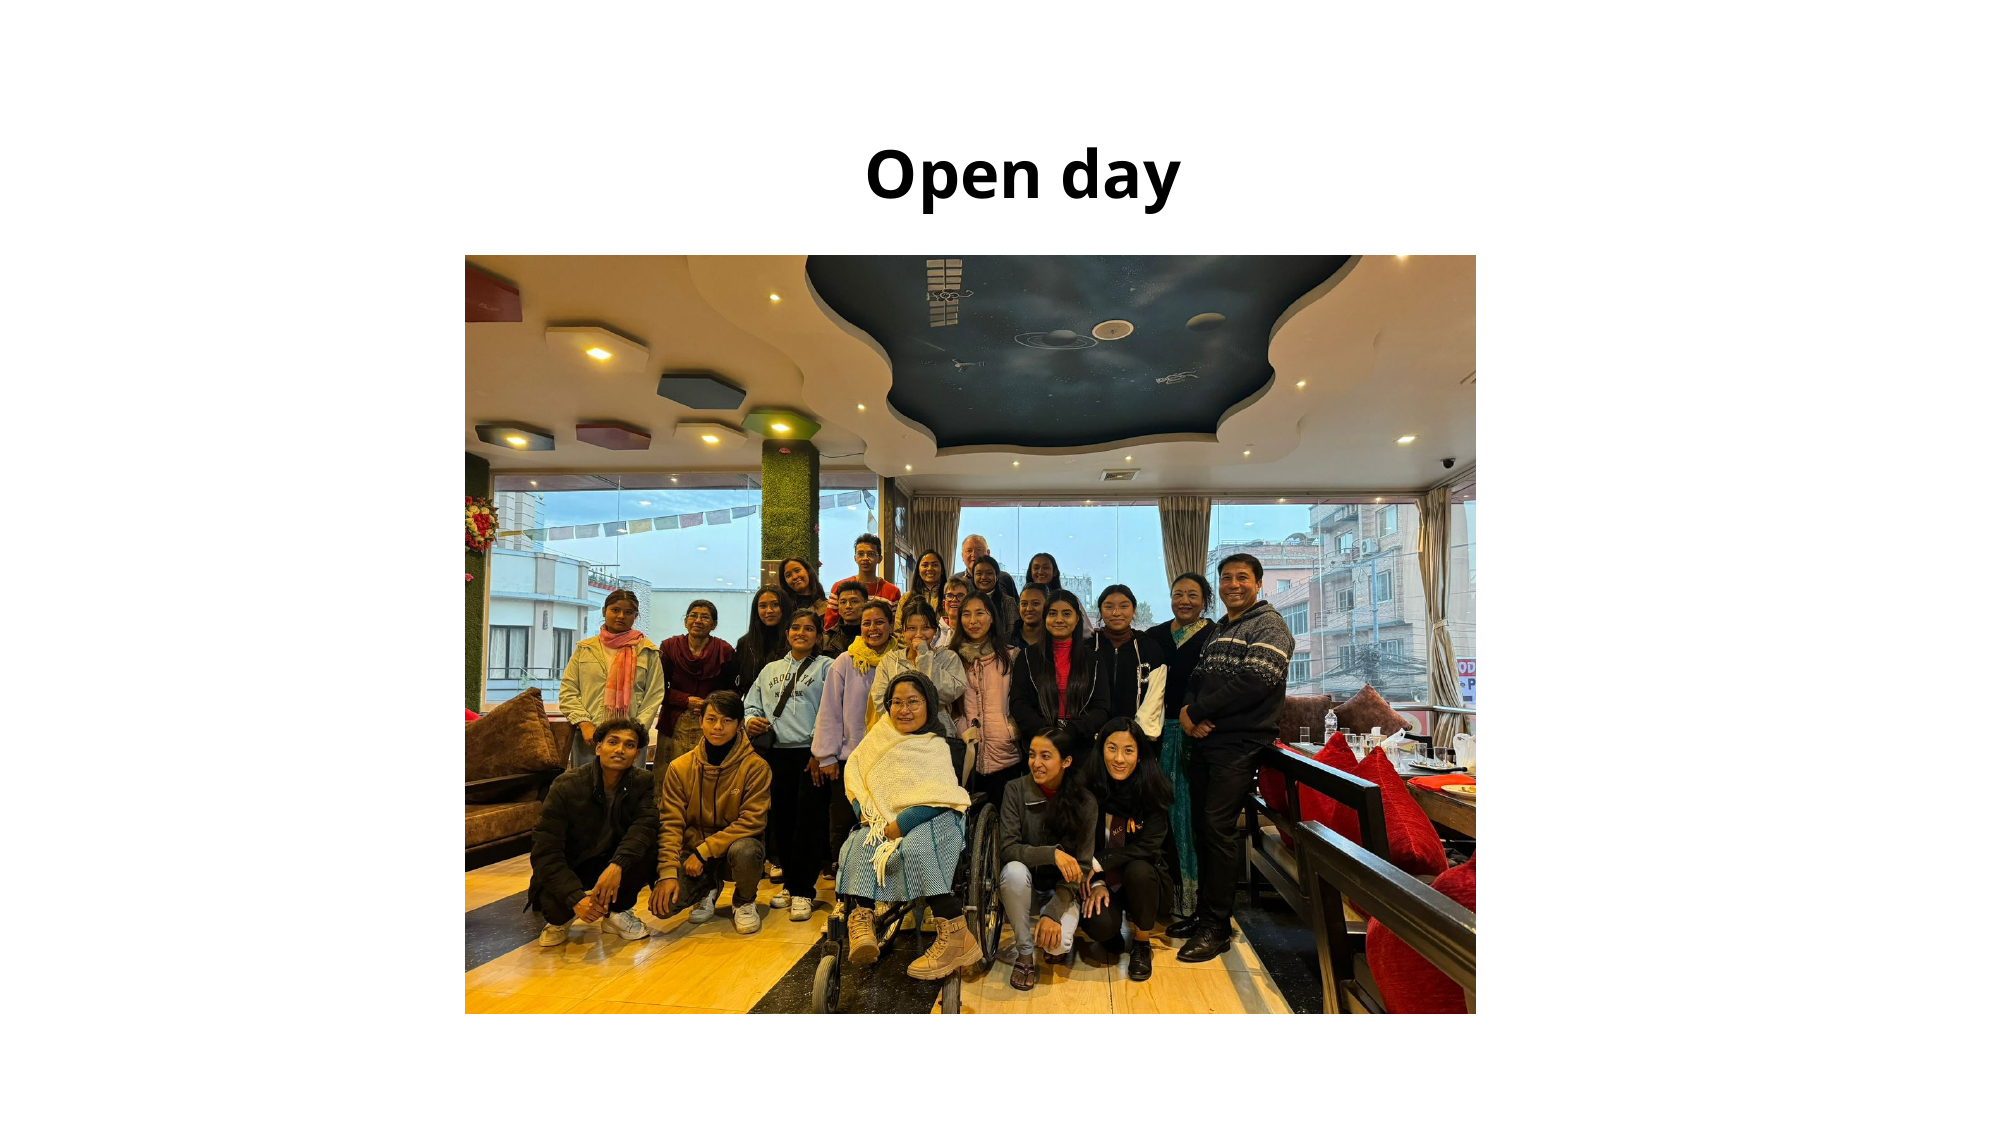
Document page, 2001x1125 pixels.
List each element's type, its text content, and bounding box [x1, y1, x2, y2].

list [465, 255, 1476, 1014]
title Open day [137, 59, 1863, 278]
